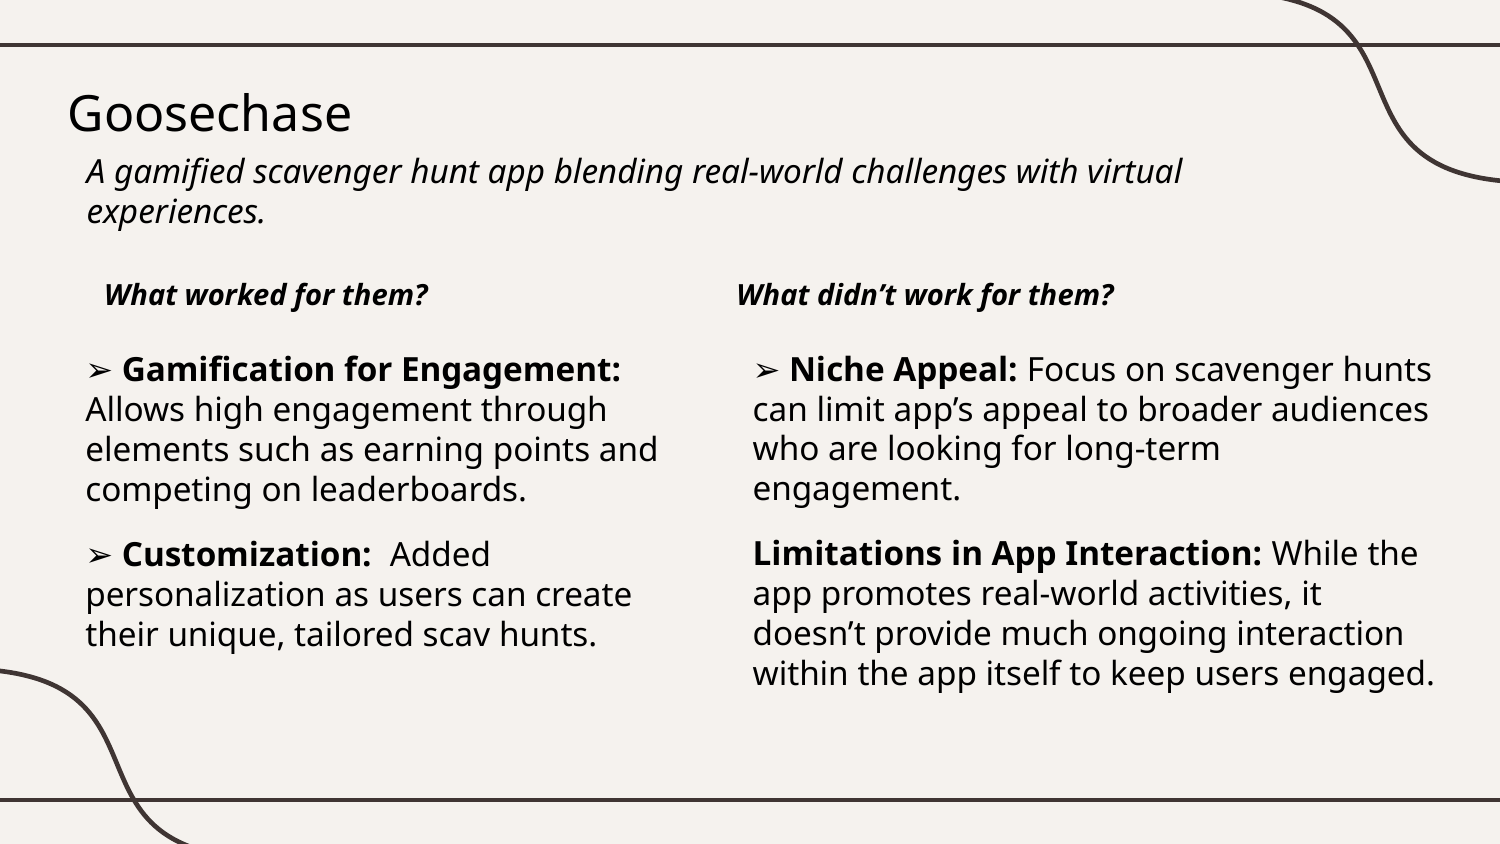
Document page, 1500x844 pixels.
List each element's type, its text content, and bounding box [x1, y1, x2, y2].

subtitle ➢ Gamification for Engagement: Allows high engagement through elements such as earning points and competing on leaderboards. ➢ Customization: Added personalization as users can create their unique, tailored scav hunts. [70, 333, 725, 761]
subtitle What worked for them? [89, 261, 721, 333]
subtitle A gamified scavenger hunt app blending real-world challenges with virtual experiences. [71, 135, 1283, 250]
subtitle What didn’t work for them? [721, 261, 1500, 376]
title Goosechase [0, 66, 427, 133]
subtitle ➢ Niche Appeal: Focus on scavenger hunts can limit app’s appeal to broader audiences who are looking for long-term engagement. Limitations in App Interaction: While the app promotes real-world activities, it doesn’t provide much ongoing interaction within the app itself to keep users engaged. [737, 332, 1454, 760]
